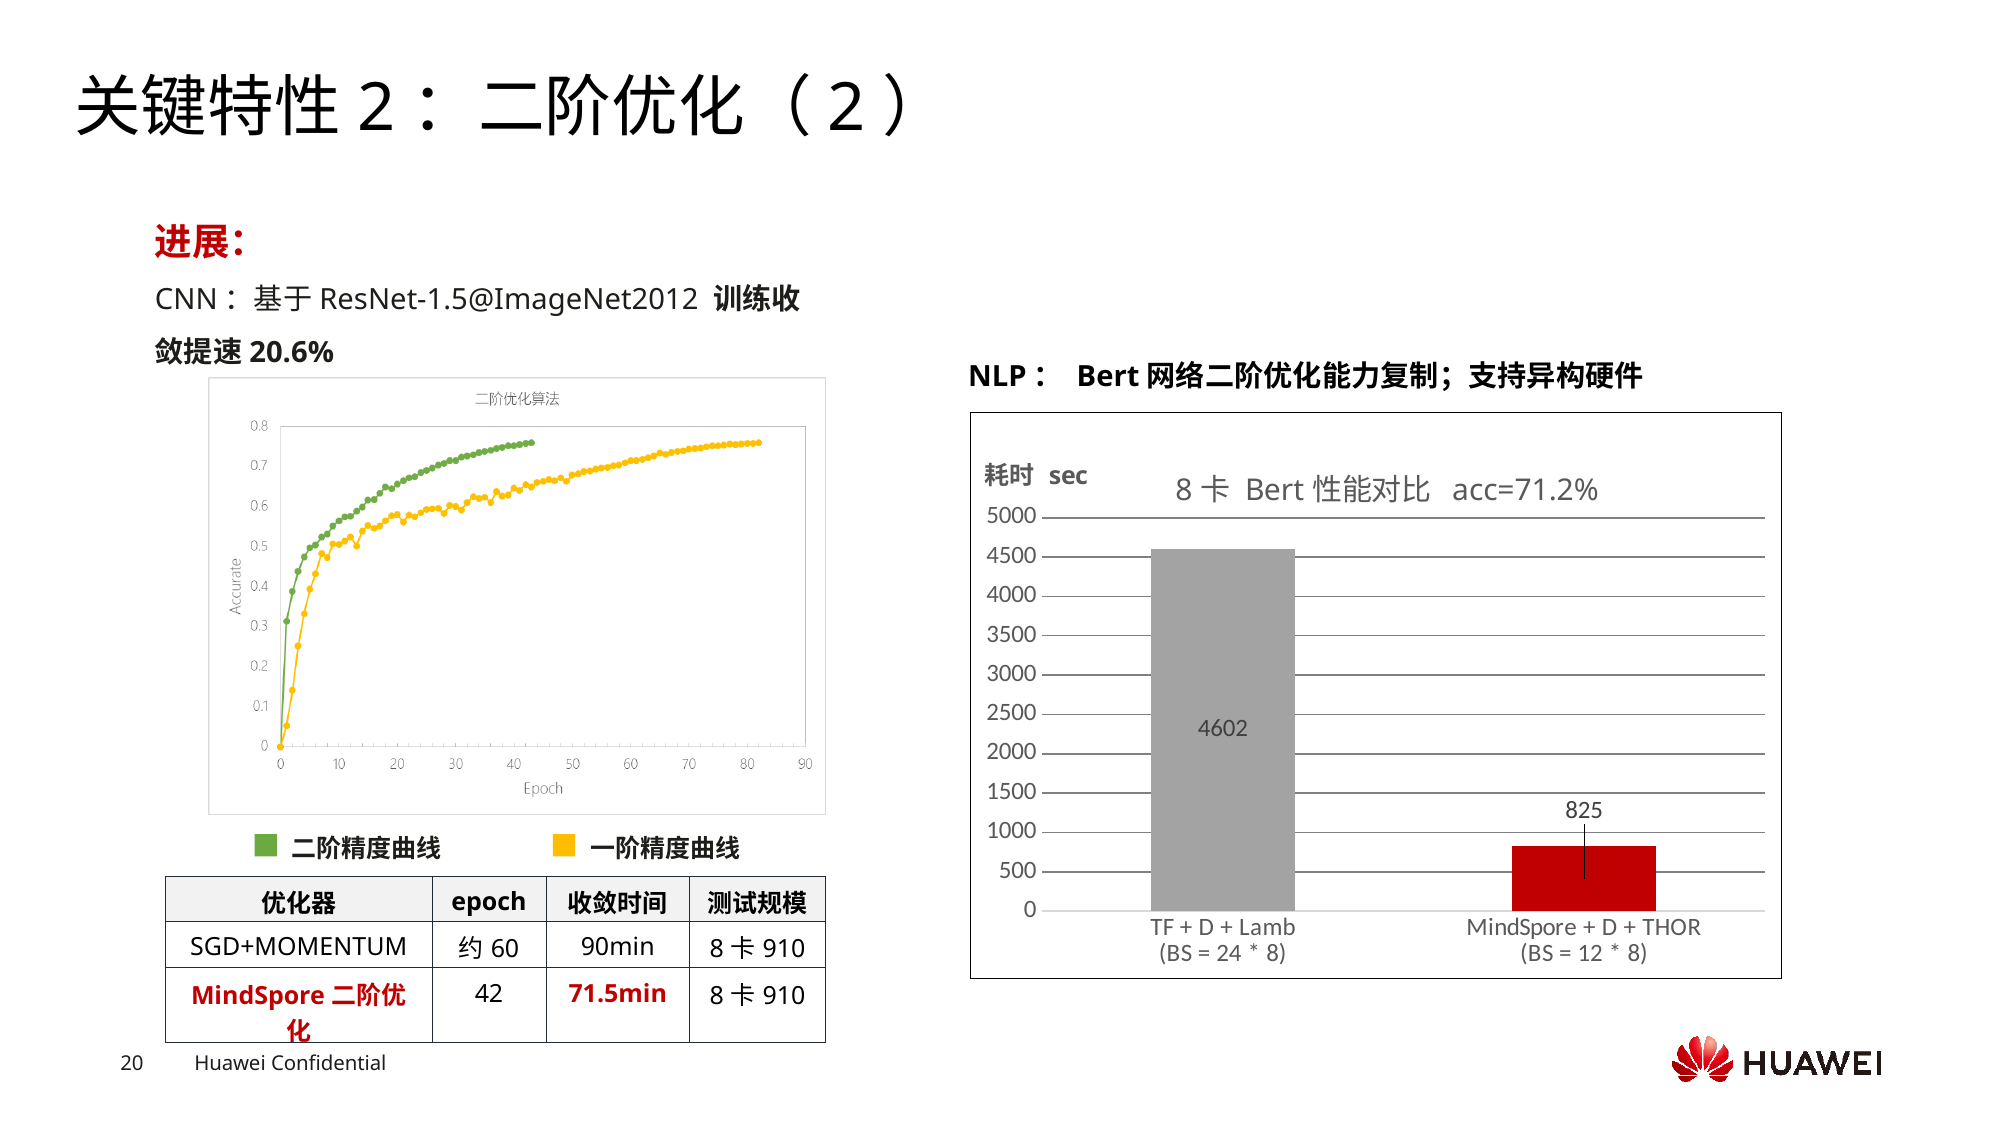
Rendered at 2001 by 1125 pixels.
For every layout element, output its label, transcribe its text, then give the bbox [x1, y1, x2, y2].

table_cell MindSpore二阶优化 [166, 968, 432, 1042]
table_cell 约60 [433, 922, 546, 967]
picture [208, 377, 826, 815]
text_box 一阶精度曲线 [576, 825, 775, 870]
table_header 测试规模 [690, 877, 825, 921]
table_cell 71.5min [547, 968, 689, 1042]
table_cell 8卡910 [690, 922, 825, 967]
picture [1672, 1036, 1881, 1082]
table_header 优化器 [166, 877, 432, 921]
chart [970, 412, 1782, 979]
text_box 进展： CNN：基于ResNet-1.5@ImageNet2012 训练收敛提速20.6% [139, 188, 826, 376]
text_box [552, 833, 576, 857]
text_box NLP： Bert网络二阶优化能力复制；支持异构硬件 [922, 332, 1659, 400]
table_cell 90min [547, 922, 689, 967]
table_header 收敛时间 [547, 877, 689, 921]
table_cell 42 [433, 968, 546, 1042]
text_box 二阶精度曲线 [276, 825, 481, 870]
table_cell SGD+MOMENTUM [166, 922, 432, 967]
text_box [254, 833, 278, 857]
table_header epoch [433, 877, 546, 921]
table_cell 8卡910 [690, 968, 825, 1042]
title 关键特性2：二阶优化（2） [74, 73, 1928, 155]
